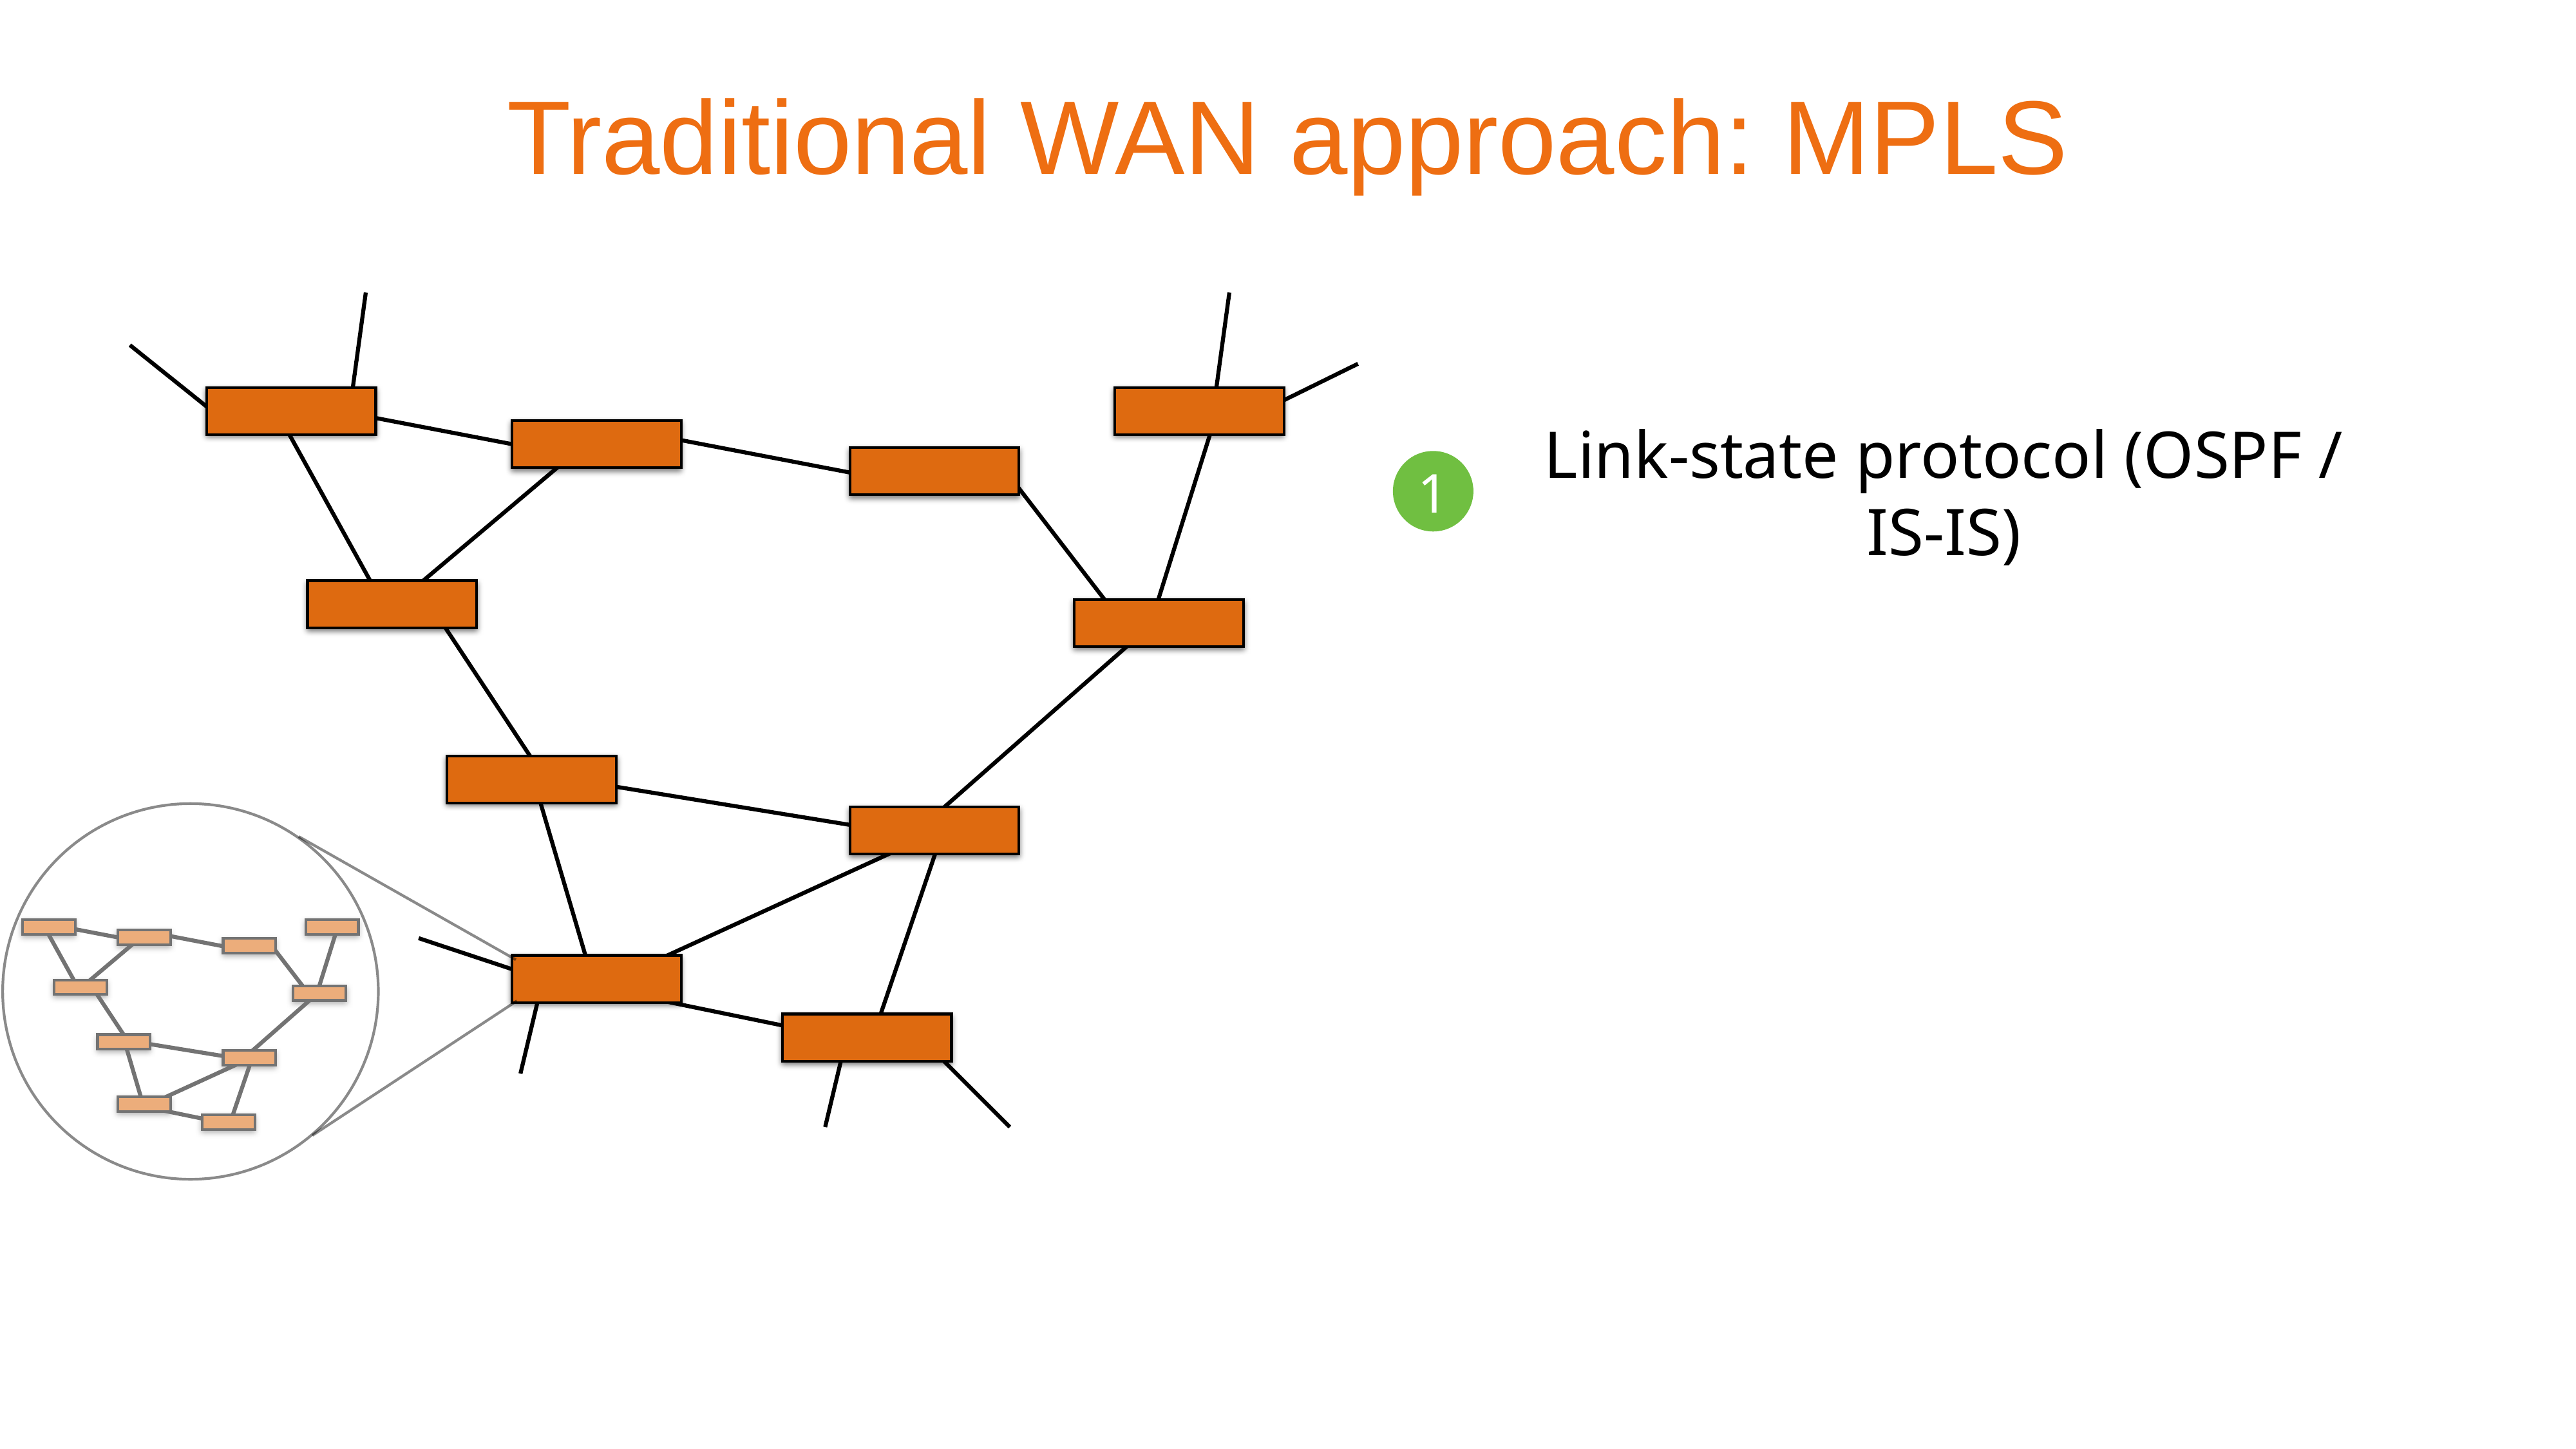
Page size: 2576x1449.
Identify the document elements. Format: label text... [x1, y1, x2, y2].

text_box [1392, 448, 2386, 534]
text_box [2, 803, 517, 1180]
title Traditional WAN approach: MPLS [321, 0, 2255, 265]
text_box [129, 292, 1358, 1128]
